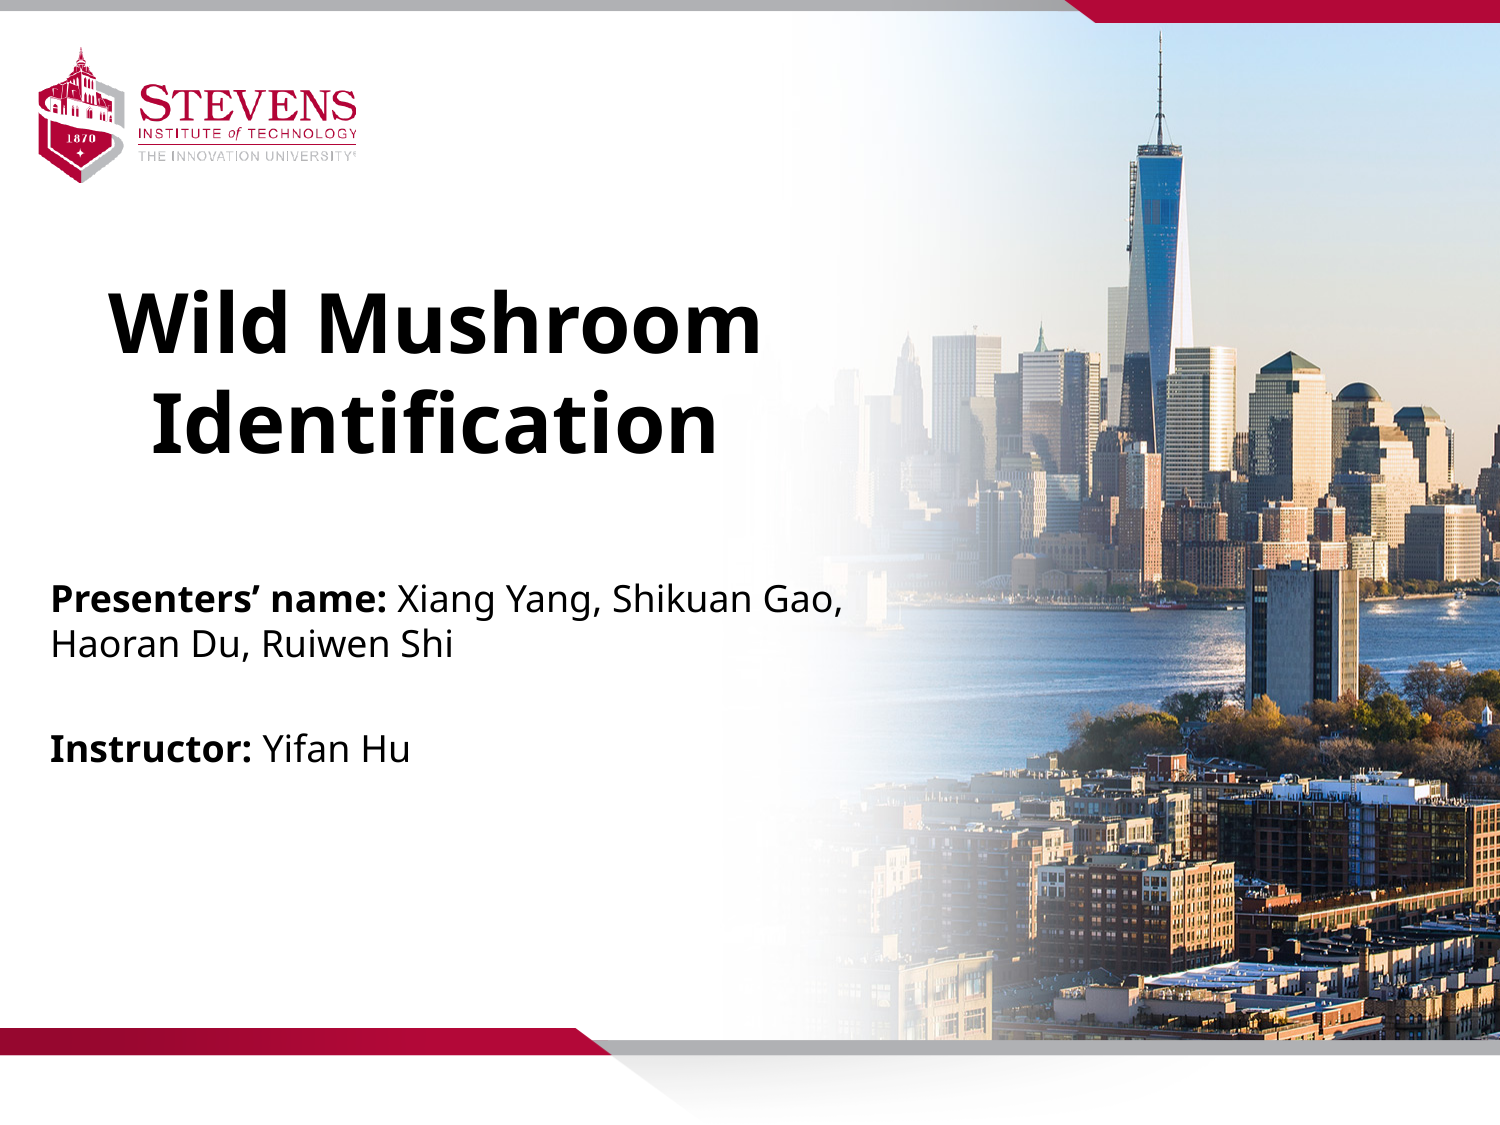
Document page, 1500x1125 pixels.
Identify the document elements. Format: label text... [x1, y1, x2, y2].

picture [0, 0, 1500, 1125]
list Presenters’ name: Xiang Yang, Shikuan Gao, Haoran Du, Ruiwen Shi Instructor: Yifan Hu [35, 568, 985, 867]
list Wild Mushroom Identification [35, 262, 838, 479]
